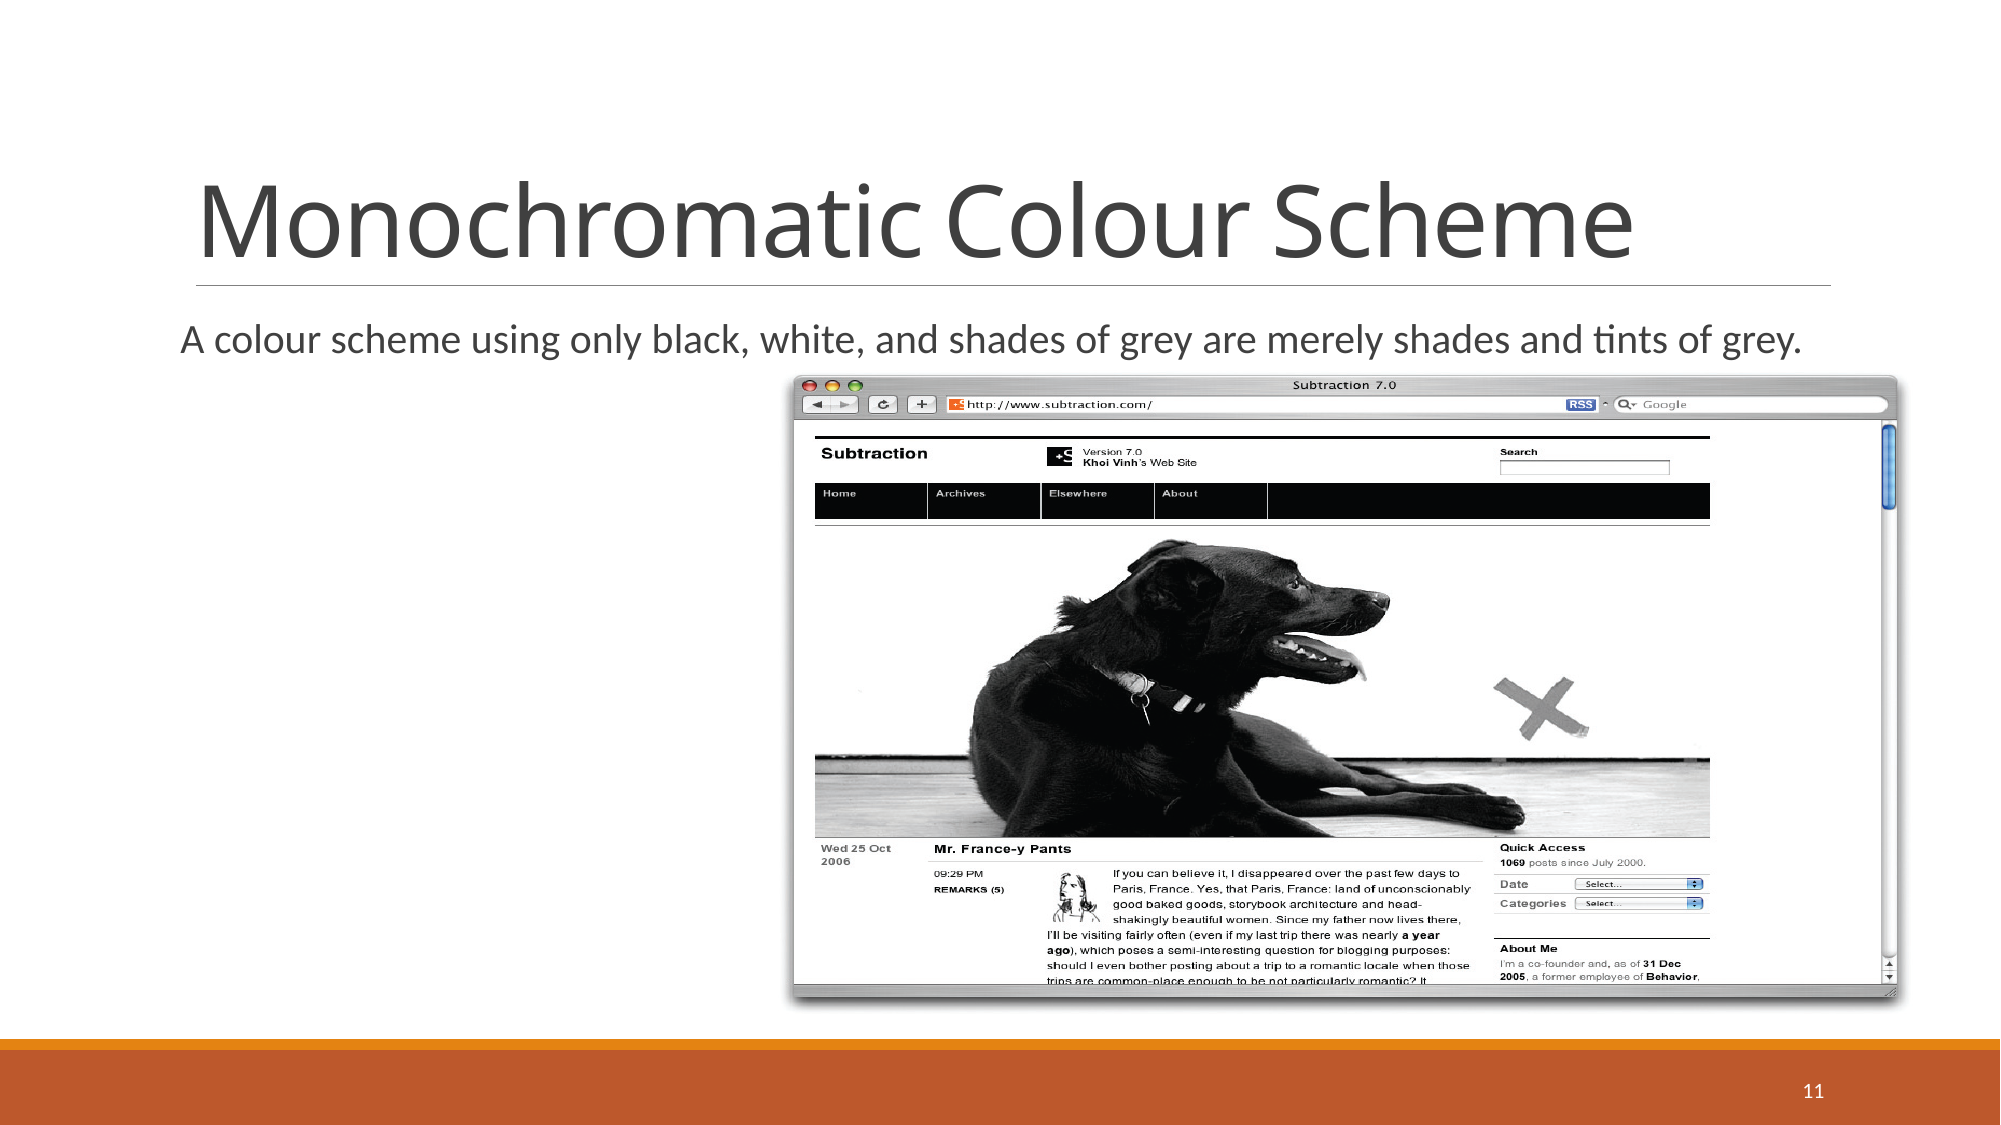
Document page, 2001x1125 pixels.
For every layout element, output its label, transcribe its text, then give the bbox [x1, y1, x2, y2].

slide_number 11 [1624, 1059, 1840, 1120]
picture [778, 369, 1913, 1014]
title Monochromatic Colour Scheme [180, 47, 1830, 285]
list A colour scheme using only black, white, and shades of grey are merely shades and tints of grey. [165, 309, 1866, 985]
